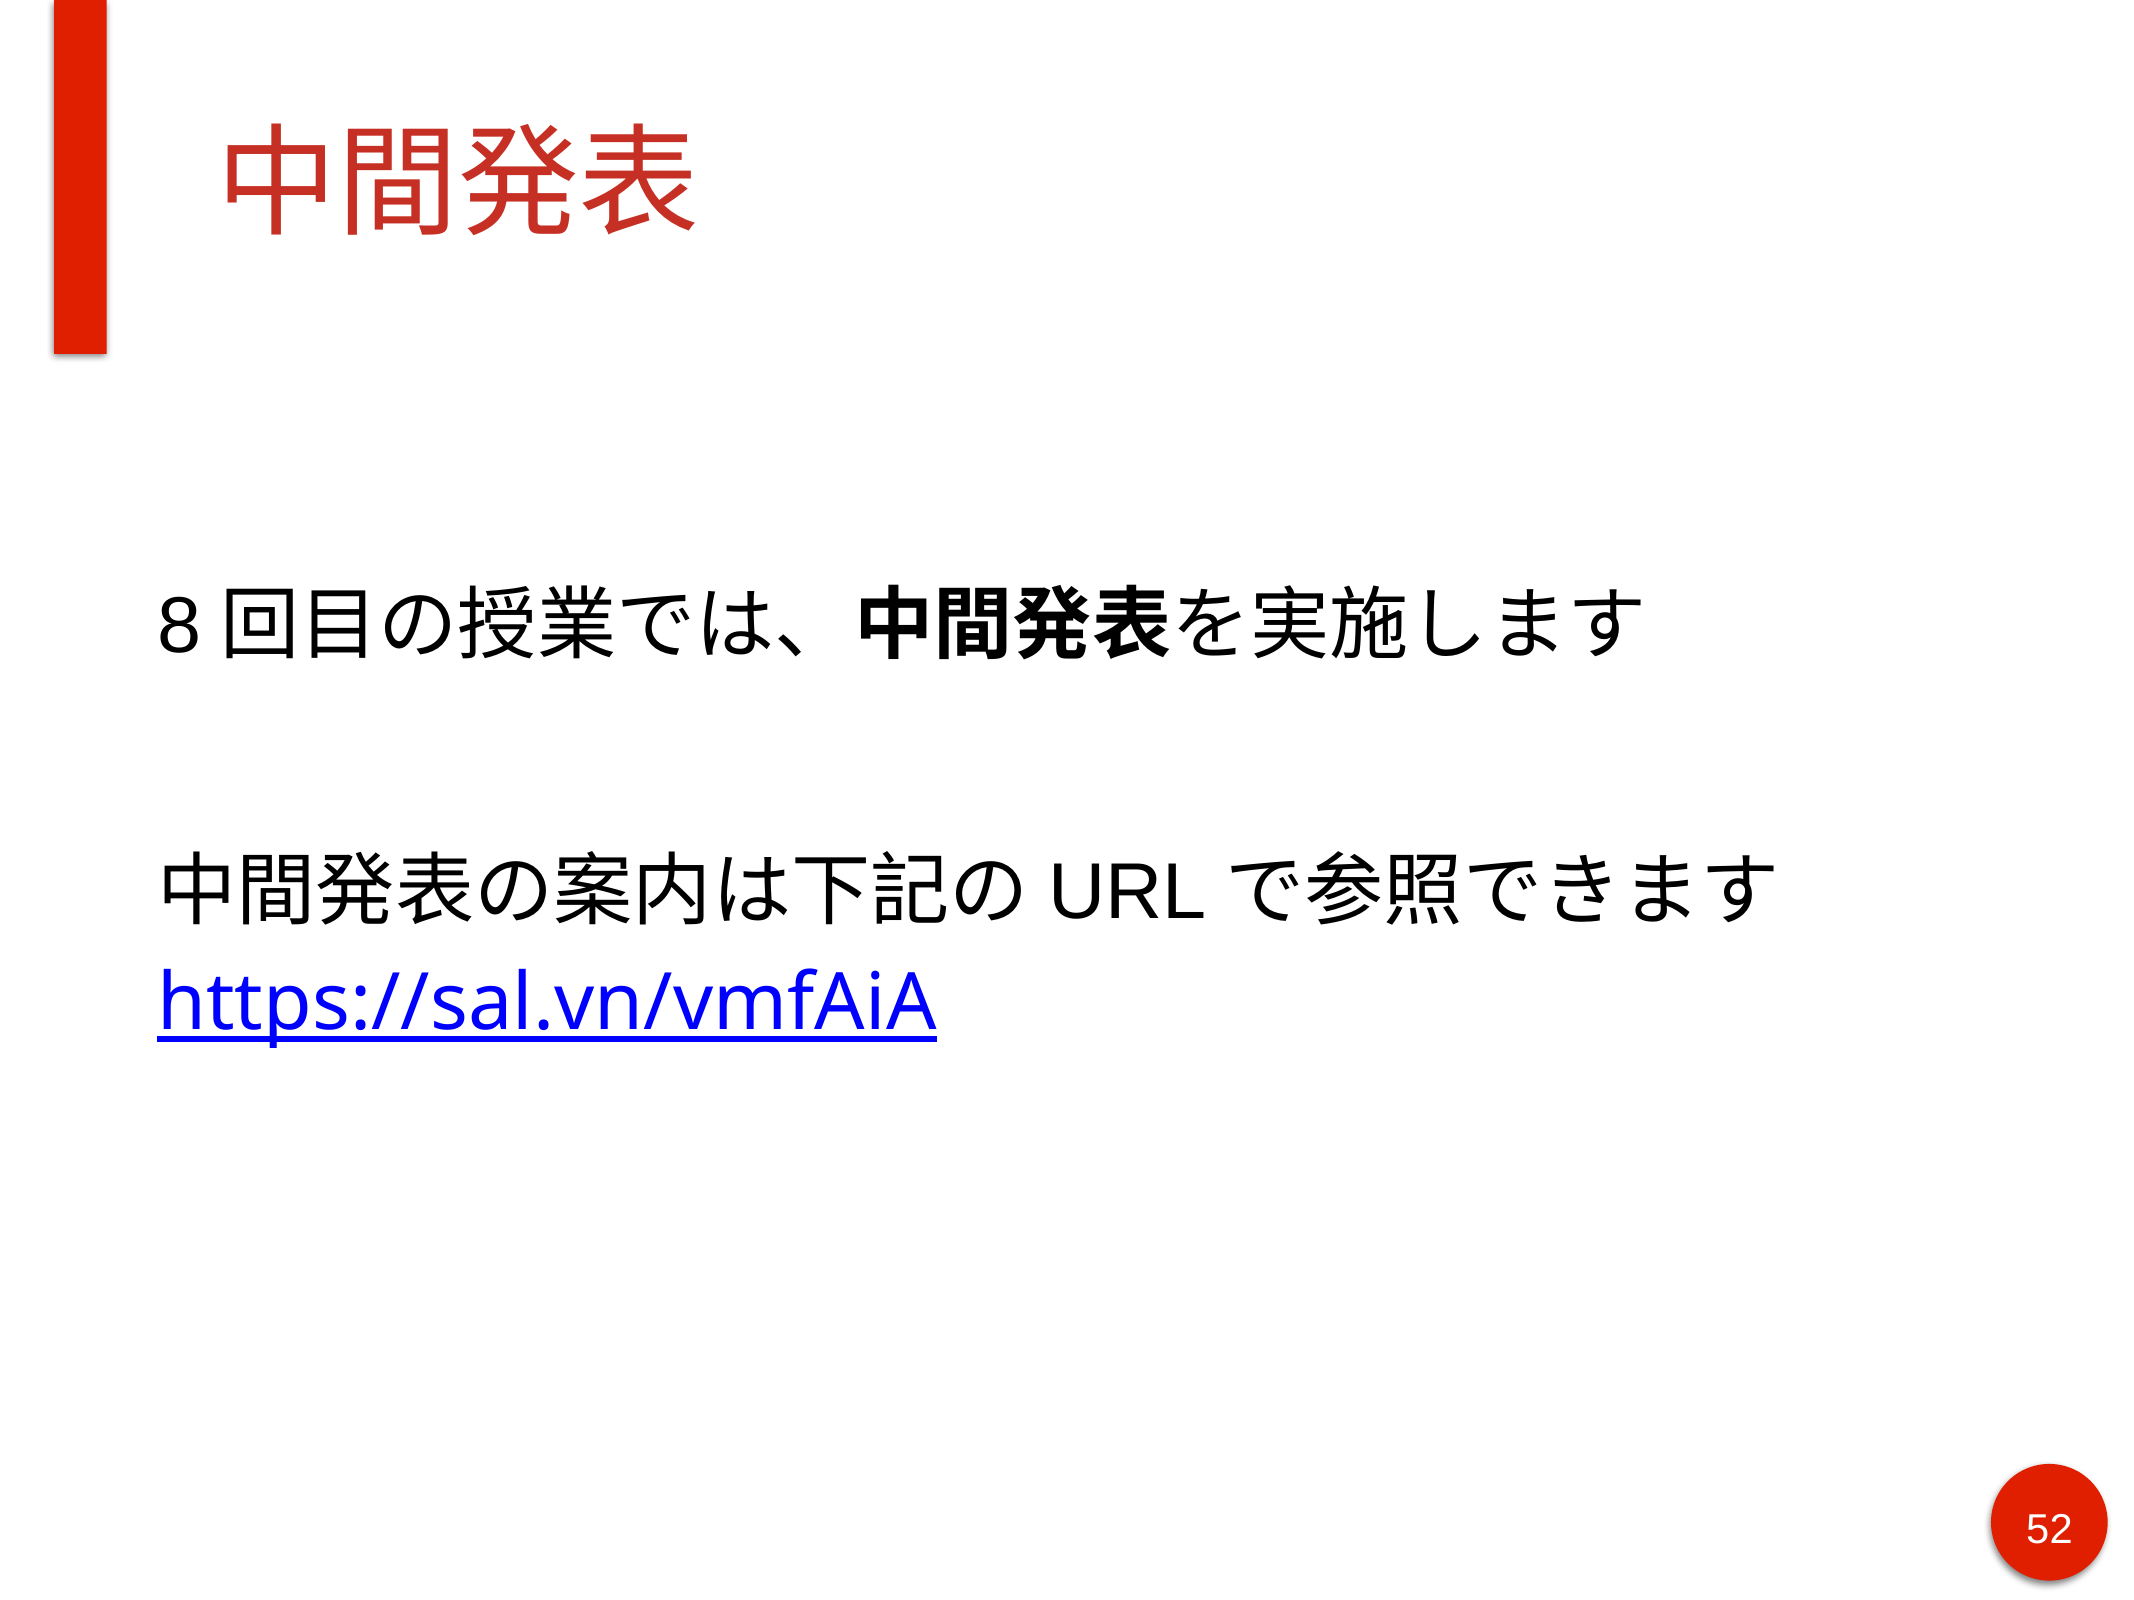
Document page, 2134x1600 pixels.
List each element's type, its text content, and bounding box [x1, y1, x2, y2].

slide_number 52 [2012, 1493, 2087, 1552]
list 中間発表の案内は下記のURLで参照できます https://sal.vn/vmfAiA [148, 783, 2079, 1149]
title 中間発表 [208, 11, 1927, 343]
list 8回目の授業では、中間発表を実施します [148, 517, 2079, 665]
